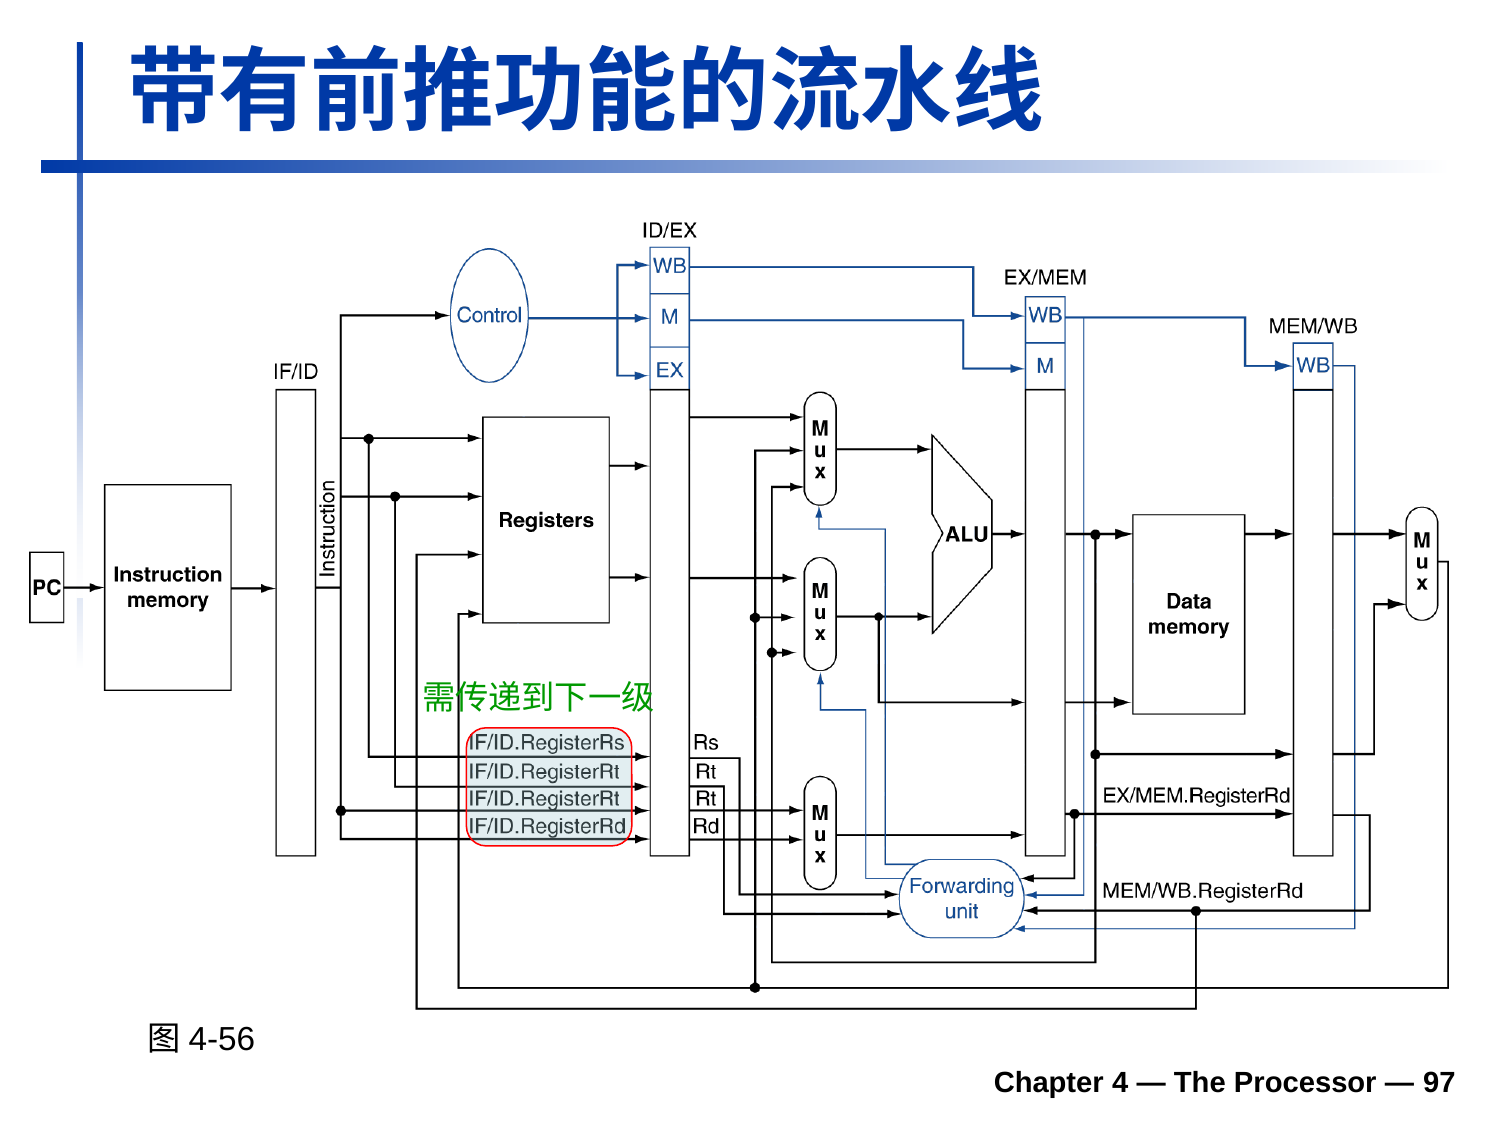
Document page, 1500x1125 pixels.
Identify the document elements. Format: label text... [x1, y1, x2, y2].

footer Chapter 4 — The Processor — 97 [277, 1046, 1471, 1106]
picture [29, 219, 1449, 1010]
title 带有前推功能的流水线 [112, 23, 1468, 149]
text_box 图4-56 [132, 1019, 270, 1064]
